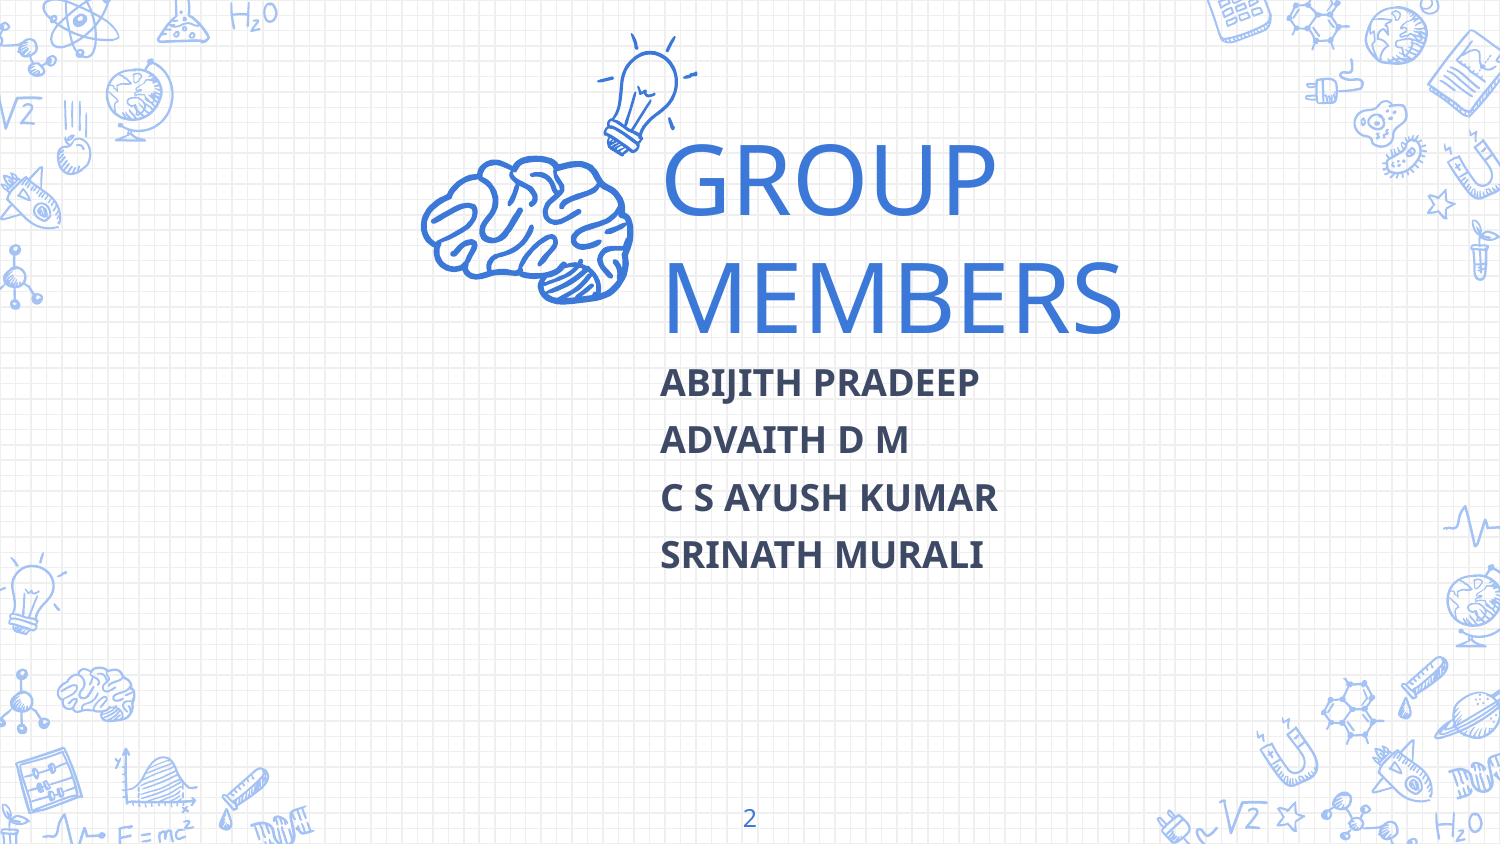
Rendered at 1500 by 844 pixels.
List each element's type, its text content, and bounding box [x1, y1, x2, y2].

text_box [682, 71, 698, 79]
list ABIJITH PRADEEP ADVAITH D M C S AYUSH KUMAR SRINATH MURALI [644, 343, 1348, 713]
text_box [420, 155, 634, 305]
text_box [603, 50, 678, 157]
text_box [665, 36, 676, 53]
title GROUP MEMBERS [644, 238, 1427, 368]
text_box [630, 33, 639, 50]
slide_number 2 [705, 796, 795, 844]
text_box [597, 76, 614, 83]
